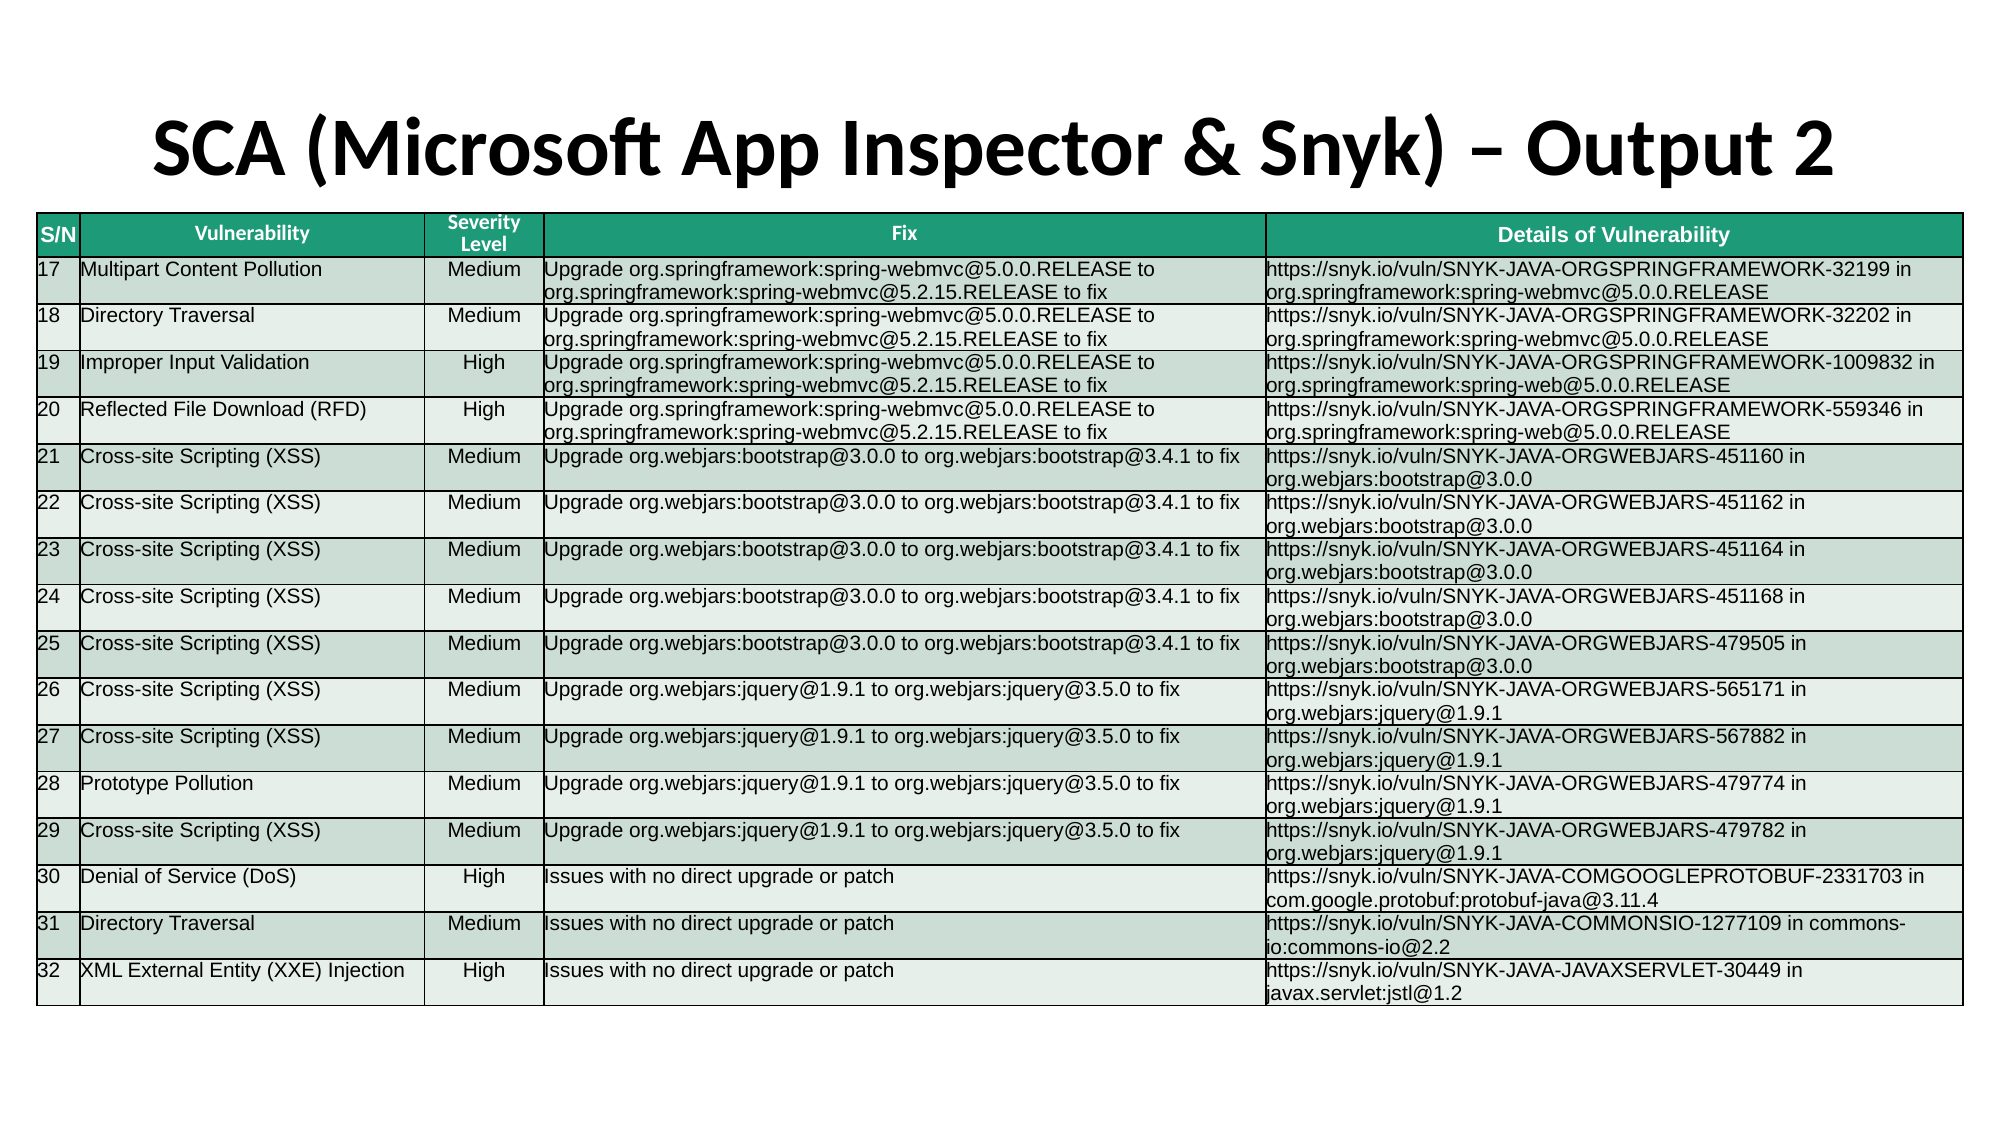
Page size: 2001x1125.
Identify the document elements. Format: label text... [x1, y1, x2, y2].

table_cell https://snyk.io/vuln/SNYK-JAVA-ORGWEBJARS-479782 in org.webjars:jquery@1.9.1 [1267, 819, 1962, 864]
table_cell Denial of Service (DoS) [81, 866, 424, 911]
table_cell Cross-site Scripting (XSS) [81, 492, 424, 537]
table_cell Medium [425, 772, 543, 817]
table_cell Upgrade org.webjars:bootstrap@3.0.0 to org.webjars:bootstrap@3.4.1 to fix [545, 539, 1265, 584]
table_cell Cross-site Scripting (XSS) [81, 726, 424, 771]
table_cell 23 [38, 539, 79, 584]
table_cell 25 [38, 632, 79, 677]
table_cell Upgrade org.webjars:bootstrap@3.0.0 to org.webjars:bootstrap@3.4.1 to fix [545, 445, 1265, 490]
table_cell Medium [425, 445, 543, 490]
table_cell Upgrade org.springframework:spring-webmvc@5.0.0.RELEASE to org.springframework:spring-webmvc@5.2.15.RELEASE to fix [545, 258, 1265, 303]
table_cell https://snyk.io/vuln/SNYK-JAVA-JAVAXSERVLET-30449 in javax.servlet:jstl@1.2 [1267, 960, 1962, 1005]
table_cell https://snyk.io/vuln/SNYK-JAVA-COMMONSIO-1277109 in commons-io:commons-io@2.2 [1267, 913, 1962, 958]
table_cell Medium [425, 726, 543, 771]
table_cell Multipart Content Pollution [81, 258, 424, 303]
table_cell 21 [38, 445, 79, 490]
table_cell Medium [425, 632, 543, 677]
table_cell 29 [38, 819, 79, 864]
table_header Vulnerability [81, 214, 424, 256]
table_cell 22 [38, 492, 79, 537]
table_cell Cross-site Scripting (XSS) [81, 585, 424, 630]
table_cell 26 [38, 679, 79, 724]
table_cell Cross-site Scripting (XSS) [81, 632, 424, 677]
table_cell https://snyk.io/vuln/SNYK-JAVA-ORGWEBJARS-567882 in org.webjars:jquery@1.9.1 [1267, 726, 1962, 771]
table_cell Reflected File Download (RFD) [81, 398, 424, 443]
title SCA (Microsoft App Inspector & Snyk) – Output 2 [137, 47, 1863, 201]
table_cell https://snyk.io/vuln/SNYK-JAVA-ORGSPRINGFRAMEWORK-32202 in org.springframework:spring-webmvc@5.0.0.RELEASE [1267, 305, 1962, 350]
table_cell https://snyk.io/vuln/SNYK-JAVA-ORGSPRINGFRAMEWORK-559346 in org.springframework:spring-web@5.0.0.RELEASE [1267, 398, 1962, 443]
table_header Fix [545, 214, 1265, 256]
table_cell Upgrade org.webjars:bootstrap@3.0.0 to org.webjars:bootstrap@3.4.1 to fix [545, 632, 1265, 677]
table_cell https://snyk.io/vuln/SNYK-JAVA-ORGWEBJARS-565171 in org.webjars:jquery@1.9.1 [1267, 679, 1962, 724]
table_cell Medium [425, 819, 543, 864]
table_cell 32 [38, 960, 79, 1005]
table_cell Prototype Pollution [81, 772, 424, 817]
table_cell https://snyk.io/vuln/SNYK-JAVA-ORGSPRINGFRAMEWORK-32199 in org.springframework:spring-webmvc@5.0.0.RELEASE [1267, 258, 1962, 303]
table_cell High [425, 960, 543, 1005]
table_cell https://snyk.io/vuln/SNYK-JAVA-ORGWEBJARS-451164 in org.webjars:bootstrap@3.0.0 [1267, 539, 1962, 584]
table_header Severity Level [425, 214, 543, 256]
table_cell https://snyk.io/vuln/SNYK-JAVA-ORGWEBJARS-479774 in org.webjars:jquery@1.9.1 [1267, 772, 1962, 817]
table_cell 19 [38, 351, 79, 396]
table_cell Issues with no direct upgrade or patch [545, 913, 1265, 958]
table_cell 27 [38, 726, 79, 771]
table_cell 24 [38, 585, 79, 630]
table_cell Upgrade org.springframework:spring-webmvc@5.0.0.RELEASE to org.springframework:spring-webmvc@5.2.15.RELEASE to fix [545, 305, 1265, 350]
table_cell Medium [425, 539, 543, 584]
table_cell Cross-site Scripting (XSS) [81, 819, 424, 864]
table_cell Issues with no direct upgrade or patch [545, 866, 1265, 911]
table_cell https://snyk.io/vuln/SNYK-JAVA-COMGOOGLEPROTOBUF-2331703 in com.google.protobuf:protobuf-java@3.11.4 [1267, 866, 1962, 911]
table_cell Medium [425, 305, 543, 350]
table_cell https://snyk.io/vuln/SNYK-JAVA-ORGWEBJARS-451162 in org.webjars:bootstrap@3.0.0 [1267, 492, 1962, 537]
table_cell Upgrade org.webjars:jquery@1.9.1 to org.webjars:jquery@3.5.0 to fix [545, 679, 1265, 724]
table_cell 18 [38, 305, 79, 350]
table_cell Medium [425, 913, 543, 958]
table_cell Directory Traversal [81, 913, 424, 958]
table_cell Issues with no direct upgrade or patch [545, 960, 1265, 1005]
table_cell Upgrade org.webjars:bootstrap@3.0.0 to org.webjars:bootstrap@3.4.1 to fix [545, 585, 1265, 630]
table_cell https://snyk.io/vuln/SNYK-JAVA-ORGWEBJARS-451160 in org.webjars:bootstrap@3.0.0 [1267, 445, 1962, 490]
table_cell Cross-site Scripting (XSS) [81, 445, 424, 490]
table_cell Medium [425, 585, 543, 630]
table_cell 17 [38, 258, 79, 303]
table_cell 20 [38, 398, 79, 443]
table_cell High [425, 866, 543, 911]
table_cell https://snyk.io/vuln/SNYK-JAVA-ORGWEBJARS-451168 in org.webjars:bootstrap@3.0.0 [1267, 585, 1962, 630]
table_cell Medium [425, 258, 543, 303]
table_cell https://snyk.io/vuln/SNYK-JAVA-ORGSPRINGFRAMEWORK-1009832 in org.springframework:spring-web@5.0.0.RELEASE [1267, 351, 1962, 396]
table_cell Medium [425, 492, 543, 537]
table_cell Upgrade org.webjars:jquery@1.9.1 to org.webjars:jquery@3.5.0 to fix [545, 819, 1265, 864]
table_header S/N [38, 214, 79, 256]
table_cell 28 [38, 772, 79, 817]
table_cell Upgrade org.springframework:spring-webmvc@5.0.0.RELEASE to org.springframework:spring-webmvc@5.2.15.RELEASE to fix [545, 398, 1265, 443]
table_cell XML External Entity (XXE) Injection [81, 960, 424, 1005]
table_header Details of Vulnerability [1267, 214, 1962, 256]
table_cell 31 [38, 913, 79, 958]
table_cell Upgrade org.webjars:jquery@1.9.1 to org.webjars:jquery@3.5.0 to fix [545, 726, 1265, 771]
table_cell Directory Traversal [81, 305, 424, 350]
table_cell Cross-site Scripting (XSS) [81, 539, 424, 584]
table_cell Cross-site Scripting (XSS) [81, 679, 424, 724]
table_cell Medium [425, 679, 543, 724]
table_cell Upgrade org.webjars:jquery@1.9.1 to org.webjars:jquery@3.5.0 to fix [545, 772, 1265, 817]
table_cell Upgrade org.springframework:spring-webmvc@5.0.0.RELEASE to org.springframework:spring-webmvc@5.2.15.RELEASE to fix [545, 351, 1265, 396]
table_cell https://snyk.io/vuln/SNYK-JAVA-ORGWEBJARS-479505 in org.webjars:bootstrap@3.0.0 [1267, 632, 1962, 677]
table_cell Improper Input Validation [81, 351, 424, 396]
table_cell Upgrade org.webjars:bootstrap@3.0.0 to org.webjars:bootstrap@3.4.1 to fix [545, 492, 1265, 537]
table_cell High [425, 398, 543, 443]
table_cell High [425, 351, 543, 396]
table_cell 30 [38, 866, 79, 911]
